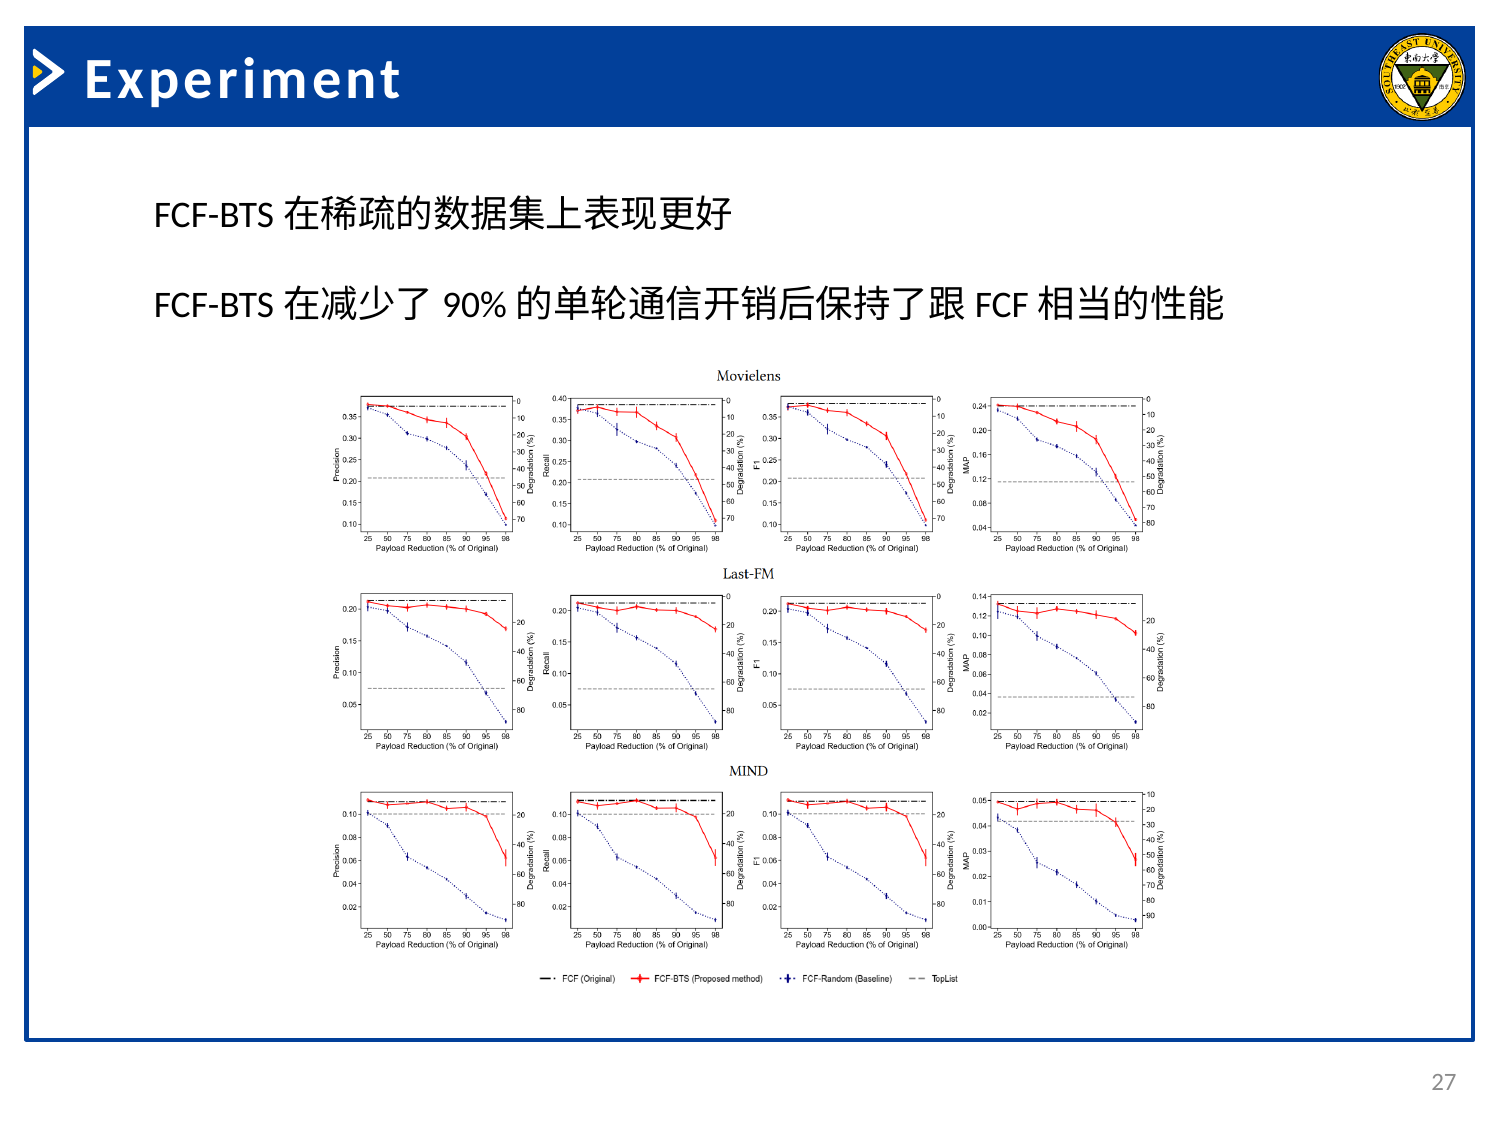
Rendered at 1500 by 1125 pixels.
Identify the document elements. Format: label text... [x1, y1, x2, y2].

picture [1378, 33, 1467, 121]
text_box FCF-BTS在稀疏的数据集上表现更好 FCF-BTS在减少了90%的单轮通信开销后保持了跟FCF相当的性能 [138, 182, 1398, 333]
slide_number 27 [1382, 1051, 1472, 1111]
picture [303, 354, 1196, 1000]
text_box Experiment [70, 32, 1186, 118]
